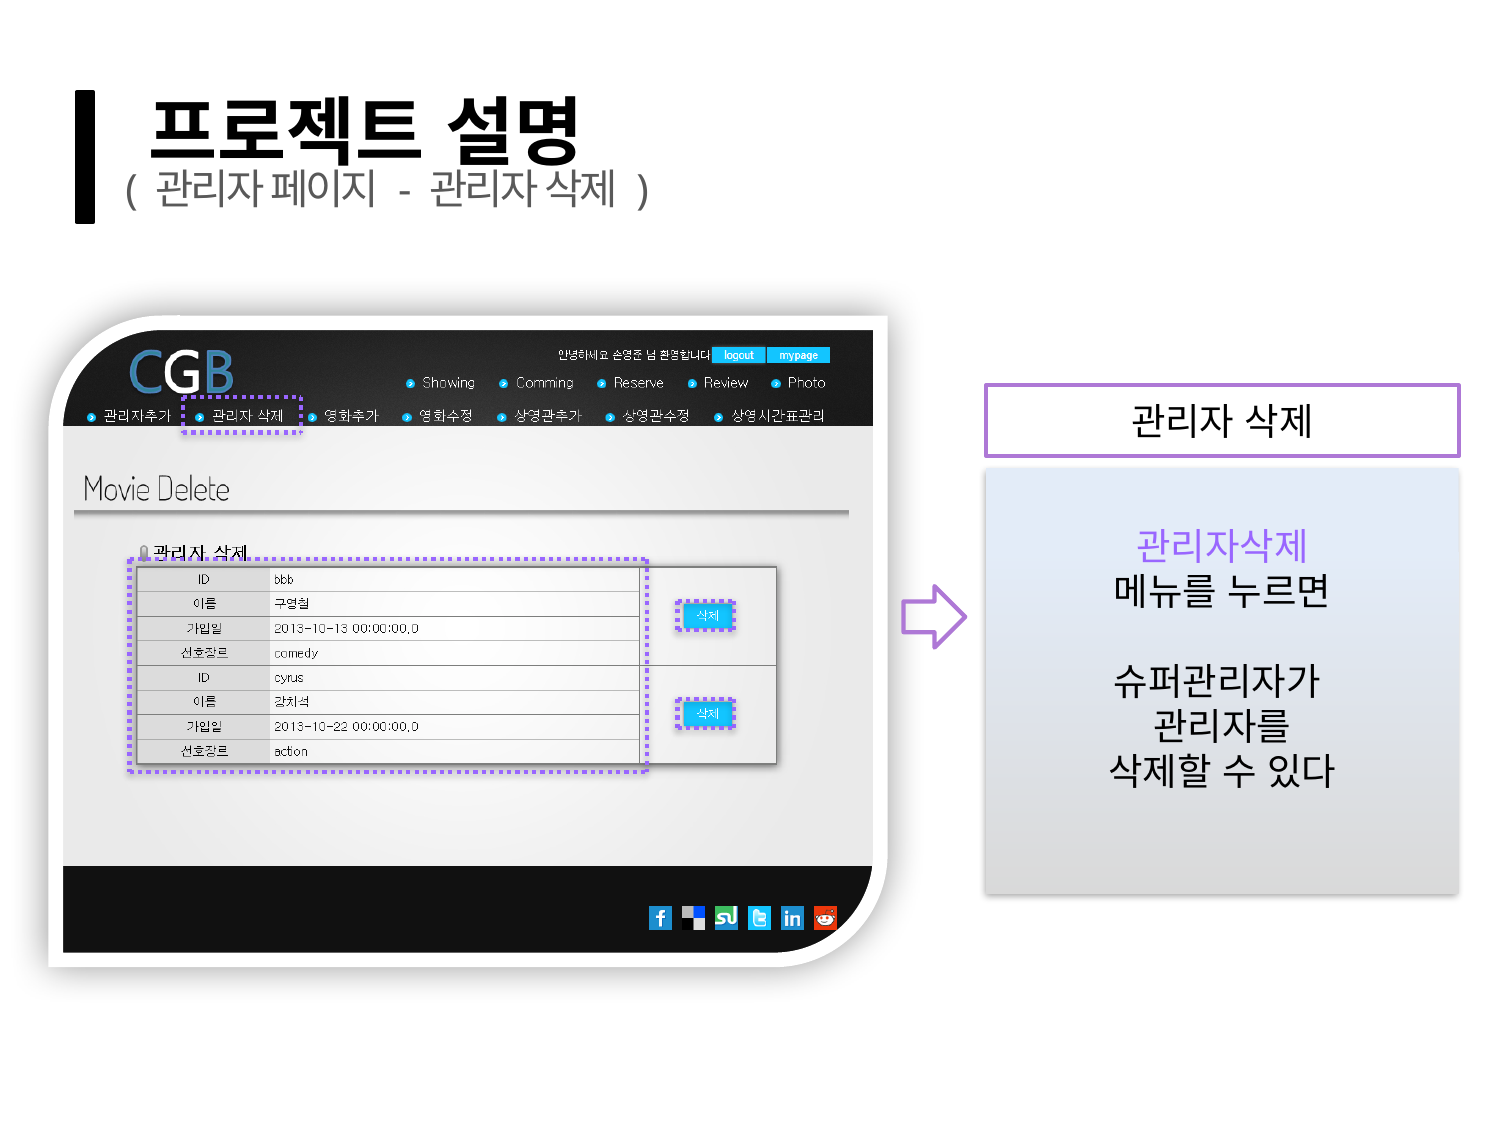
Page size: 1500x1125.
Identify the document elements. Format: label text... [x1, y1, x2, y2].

text_box 관리자 삭제 [984, 383, 1461, 458]
text_box 관리자삭제 메뉴를 누르면 슈퍼관리자가 관리자를 삭제할 수 있다 [985, 467, 1459, 894]
text_box [901, 584, 968, 650]
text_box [677, 698, 735, 729]
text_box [182, 396, 302, 433]
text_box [129, 559, 647, 773]
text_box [677, 600, 735, 631]
picture [55, 322, 881, 961]
text_box ( 관리자 페이지 - 관리자 삭제 ) [110, 156, 664, 221]
text_box [75, 90, 95, 224]
text_box 프로젝트 설명 [133, 77, 599, 182]
